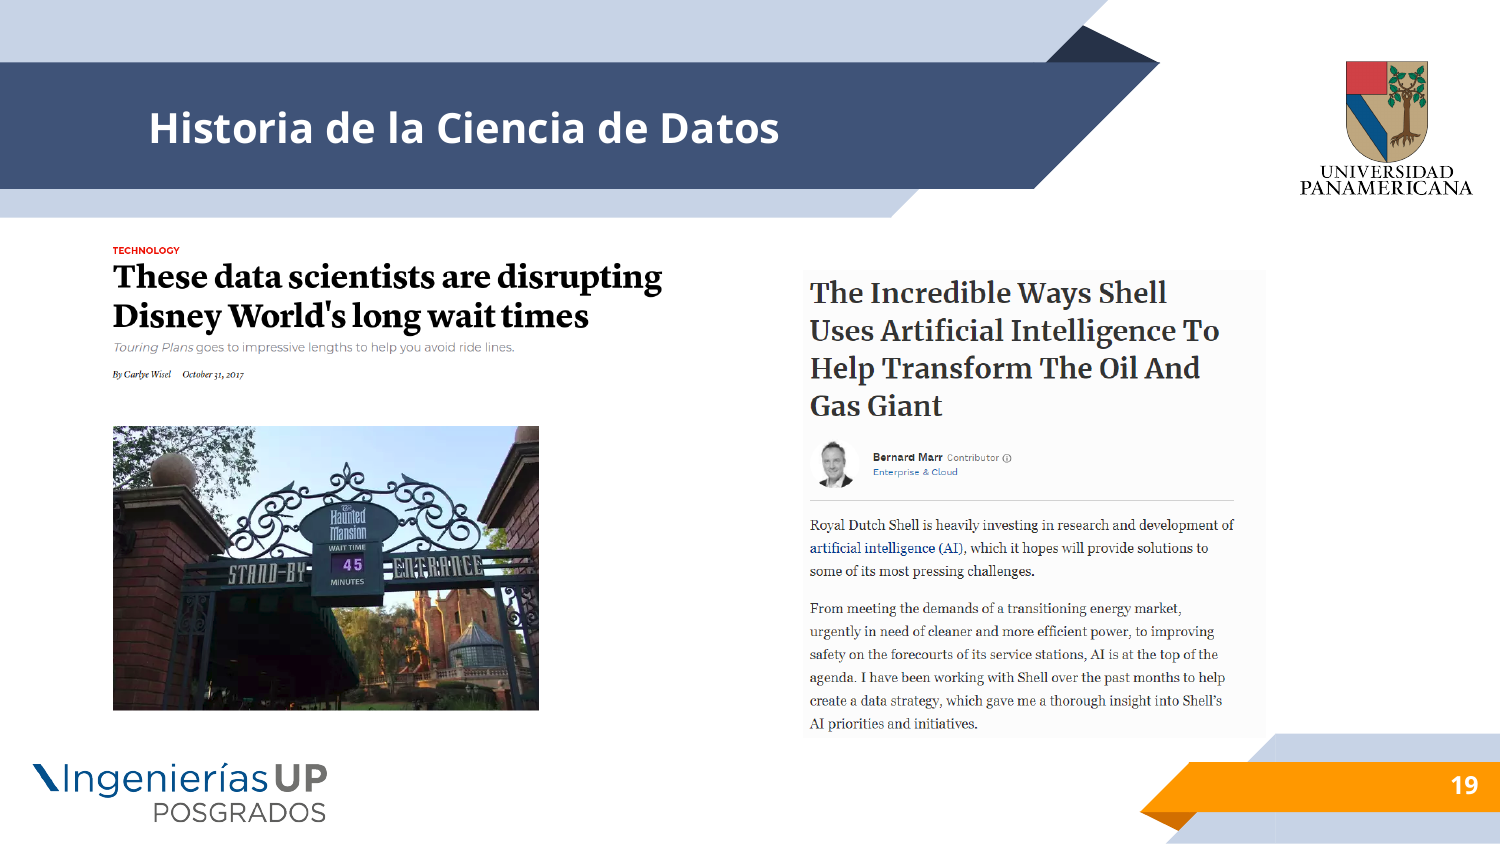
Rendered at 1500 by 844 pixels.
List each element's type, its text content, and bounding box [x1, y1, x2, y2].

title Historia de la Ciencia de Datos [133, 64, 1035, 190]
picture [803, 270, 1266, 739]
picture [108, 243, 705, 716]
slide_number 19 [1249, 760, 1494, 813]
picture [15, 737, 344, 844]
picture [1286, 44, 1490, 210]
